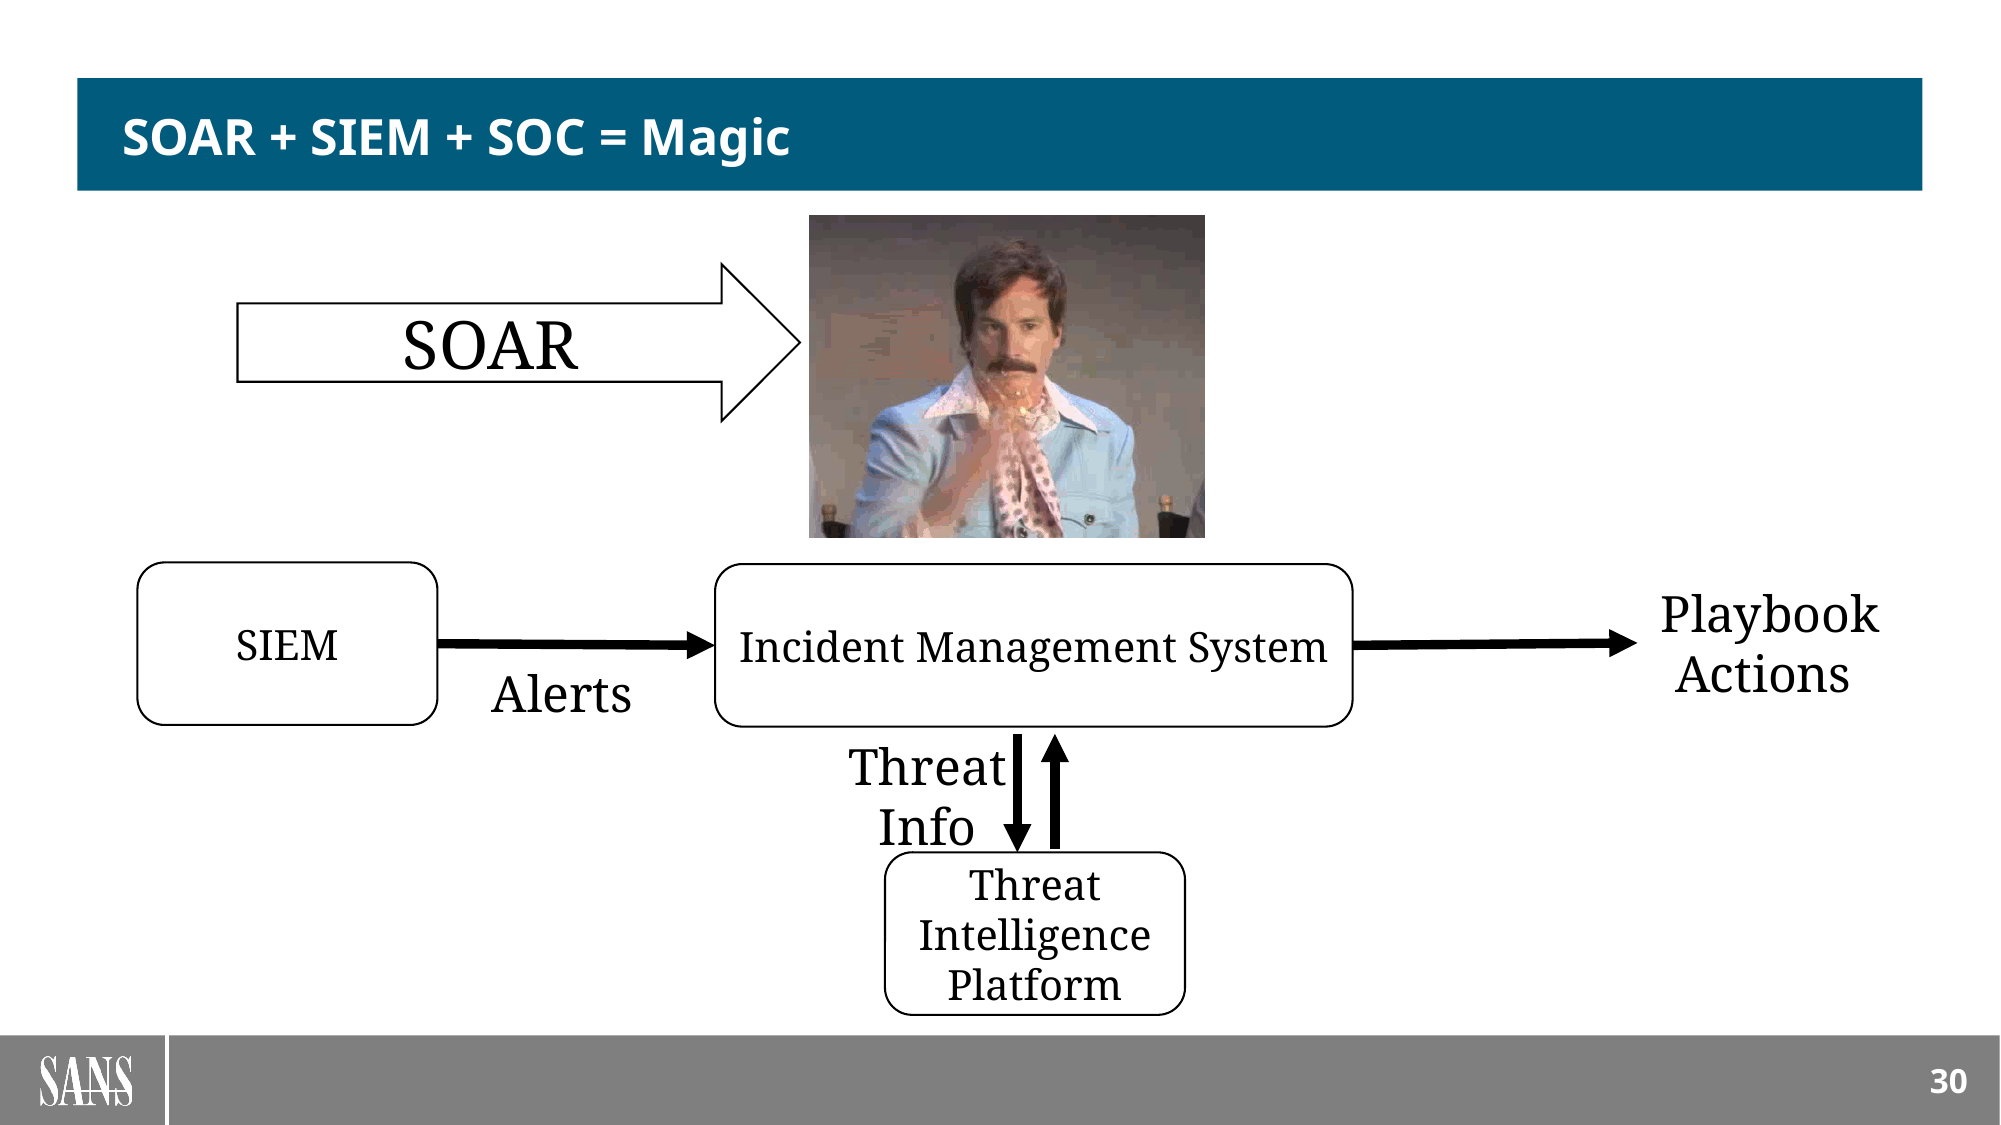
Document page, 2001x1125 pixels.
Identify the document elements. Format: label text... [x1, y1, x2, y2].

text_box Threat Info [821, 728, 1034, 863]
text_box Threat Intelligence Platform [883, 851, 1187, 1016]
picture [809, 215, 1205, 538]
title SOAR + SIEM + SOC = Magic [107, 78, 1893, 191]
text_box Incident Management System [714, 563, 1354, 728]
text_box SIEM [136, 561, 439, 726]
text_box Playbook Actions [1637, 575, 1903, 711]
text_box SOAR [236, 261, 802, 424]
text_box Alerts [461, 655, 664, 730]
